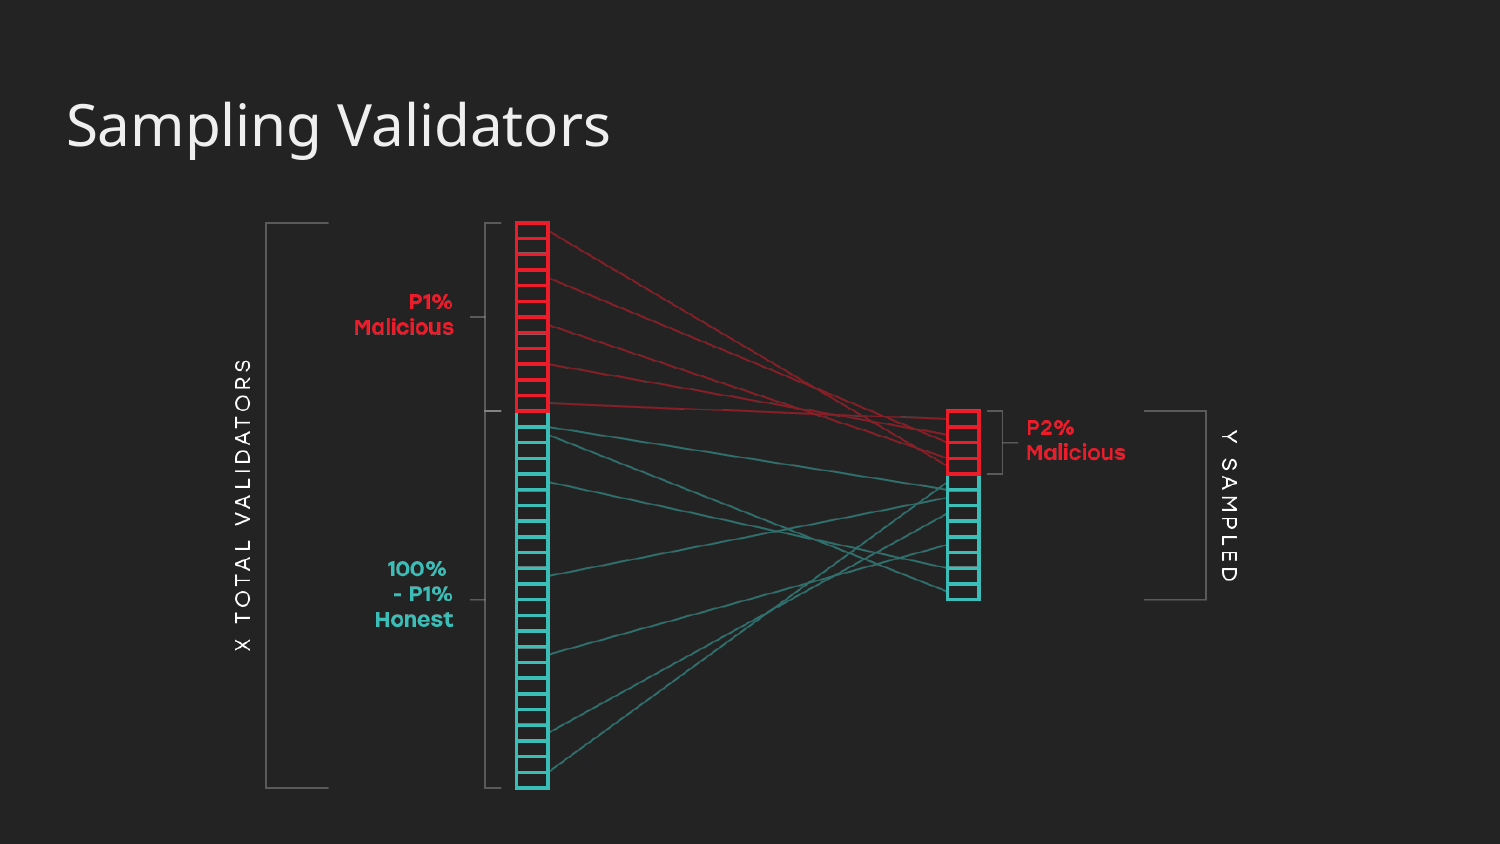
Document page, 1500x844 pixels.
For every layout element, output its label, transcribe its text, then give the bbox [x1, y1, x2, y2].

title Sampling Validators [51, 72, 1449, 167]
picture [194, 191, 1306, 819]
